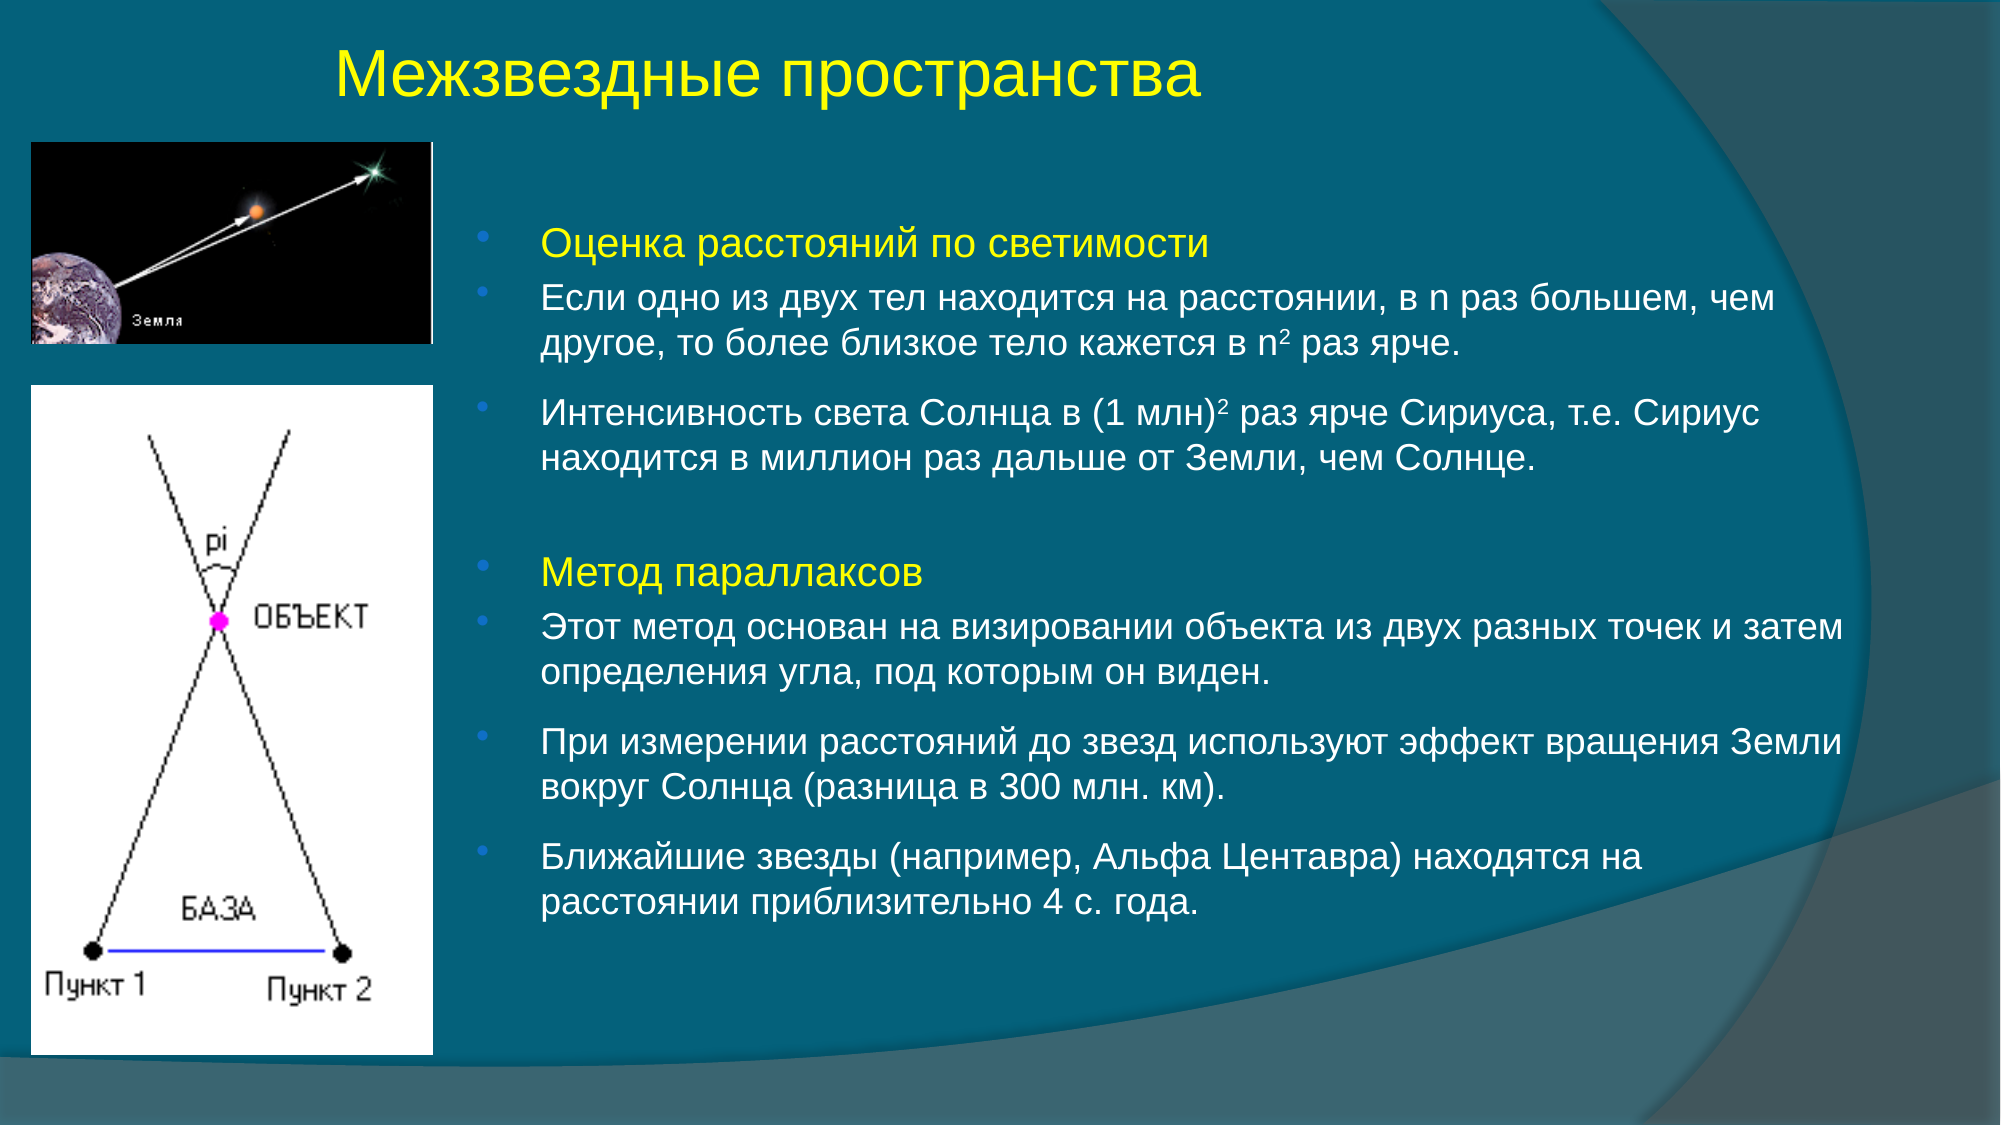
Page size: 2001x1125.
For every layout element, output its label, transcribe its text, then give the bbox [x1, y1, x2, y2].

picture [32, 386, 432, 1054]
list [31, 142, 434, 344]
title Межзвездные пространства [326, 0, 1677, 140]
list Оценка расстояний по светимости Если одно из двух тел находится на расстоянии, в n раз большем, чем другое, то более близкое тело кажется в n2 раз ярче. Интенсивность света Солнца в (1 млн)2 раз ярче Сириуса, т.е. Сириус находится в миллион раз дальше от Земли, чем Солнце. Метод параллаксов Этот метод основан на визировании объекта из двух разных точек и затем определения угла, под которым он виден. При измерении расстояний до звезд используют эффект вращения Земли вокруг Солнца (разница в 300 млн. км). Ближайшие звезды (например, Альфа Центавра) находятся на расстоянии приблизительно 4 с. года. [456, 208, 1863, 1032]
